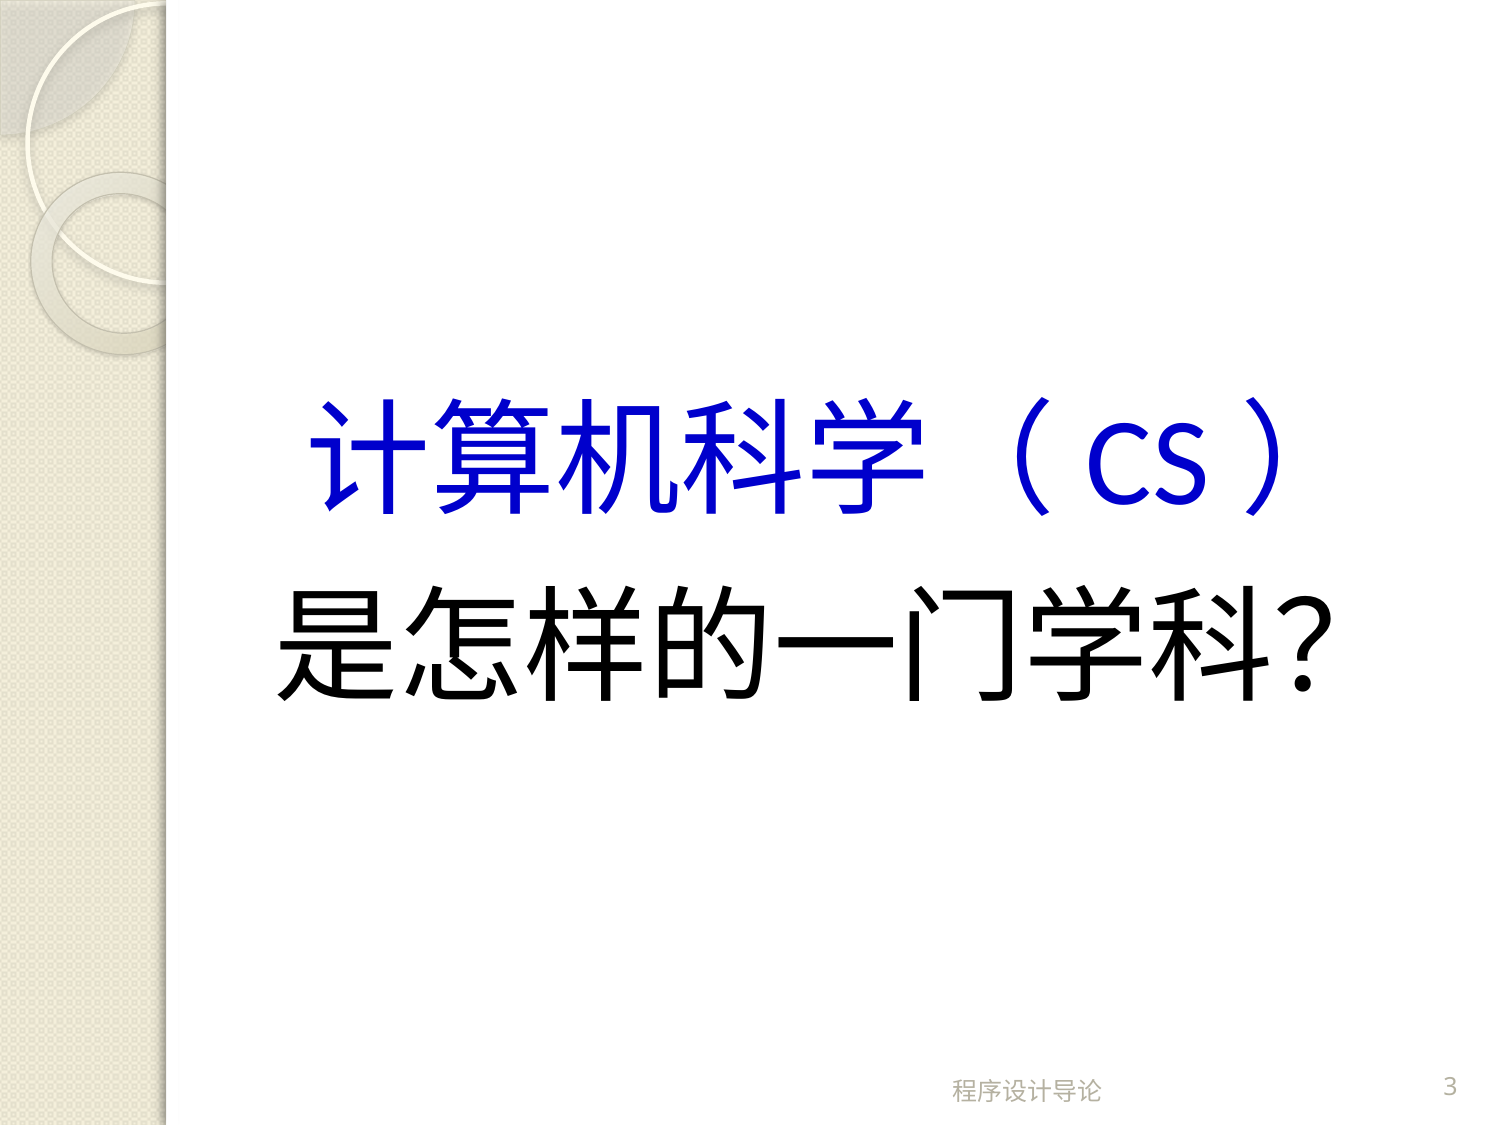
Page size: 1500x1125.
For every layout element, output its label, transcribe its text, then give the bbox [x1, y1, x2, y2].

text_box 计算机科学（CS） 是怎样的一门学科？ [171, 371, 1500, 725]
slide_number 3 [1413, 1034, 1488, 1113]
footer 程序设计导论 [937, 1034, 1413, 1113]
